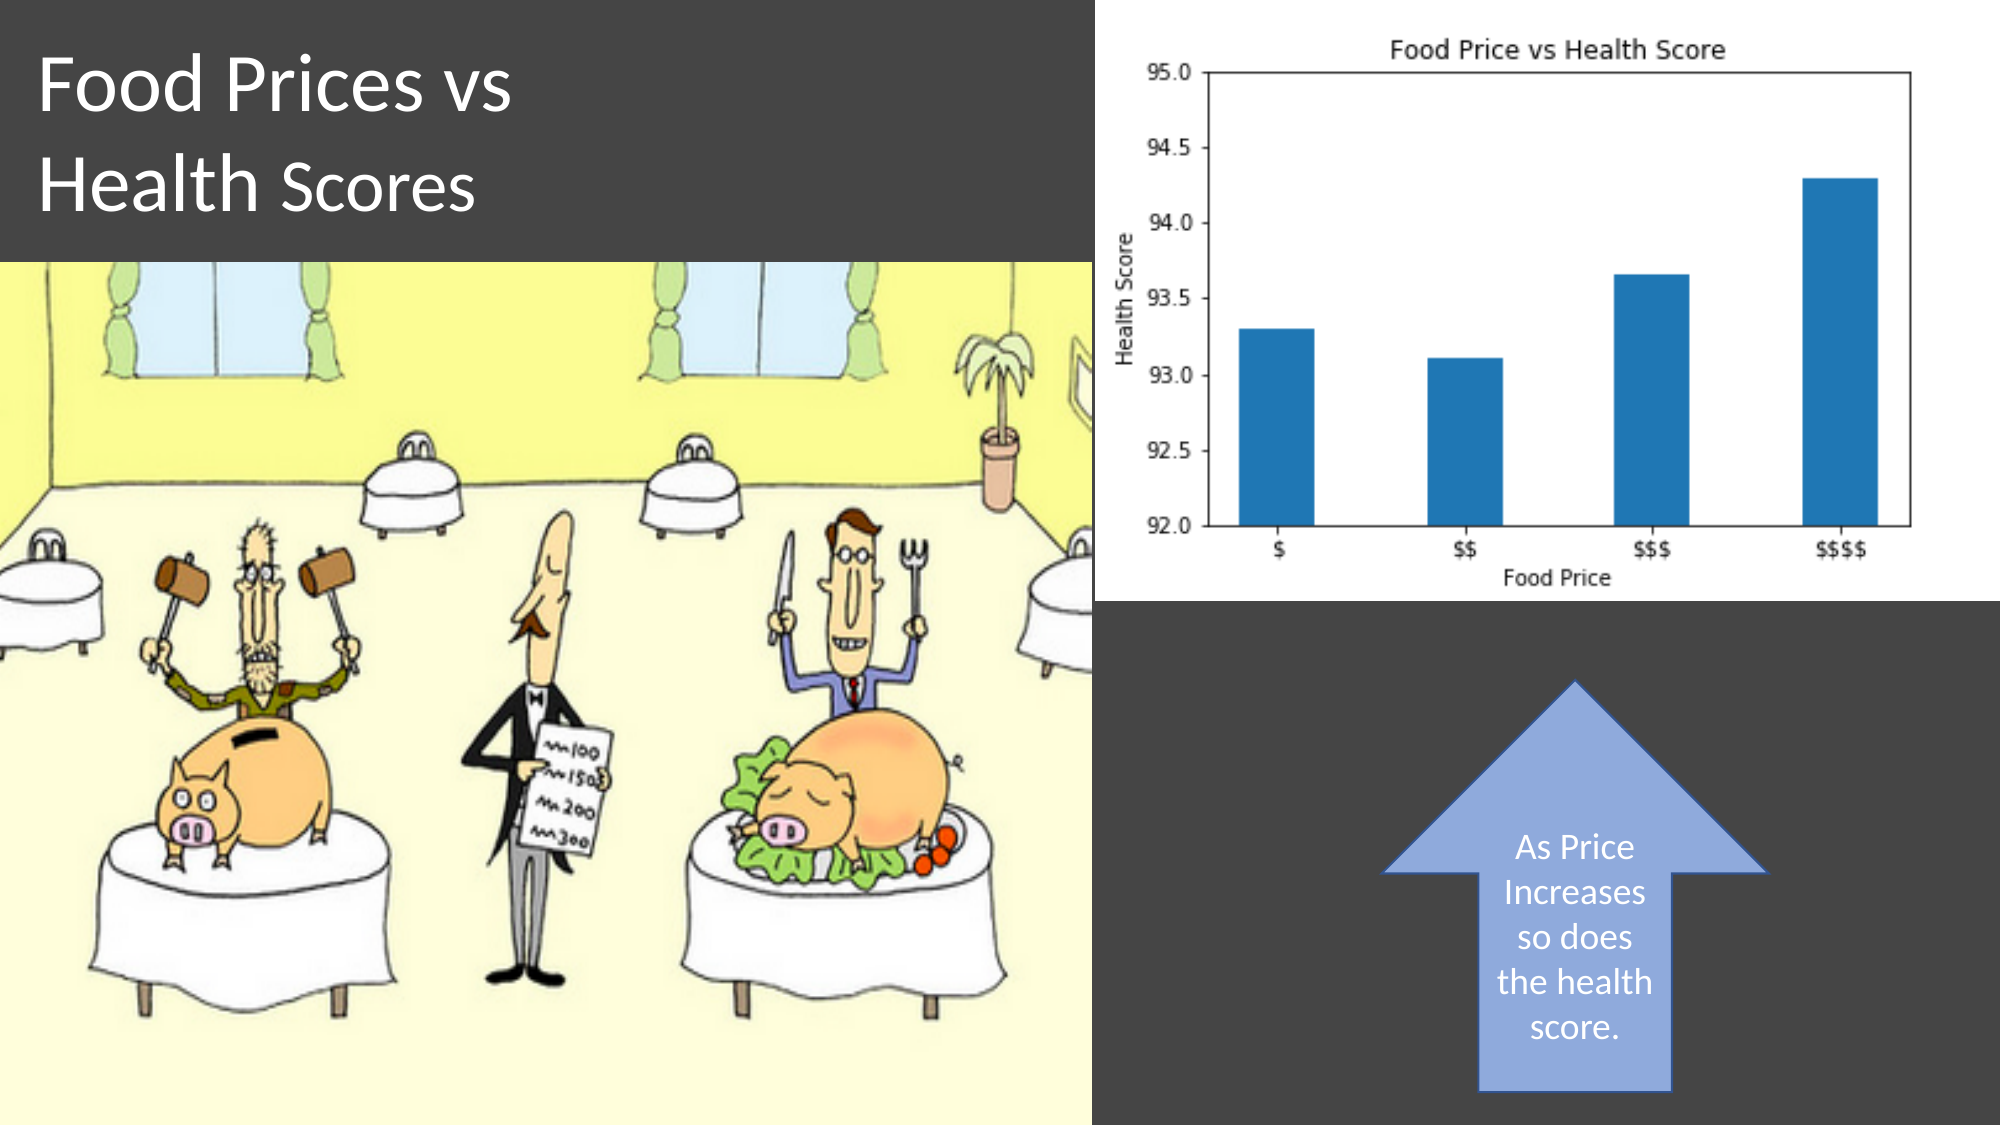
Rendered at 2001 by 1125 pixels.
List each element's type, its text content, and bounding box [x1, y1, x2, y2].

picture [0, 262, 1092, 1125]
text_box As Price Increases so does the health score. [1379, 678, 1772, 1094]
picture [1095, 0, 2000, 601]
text_box Food Prices vs Health Scores [22, 20, 1095, 236]
